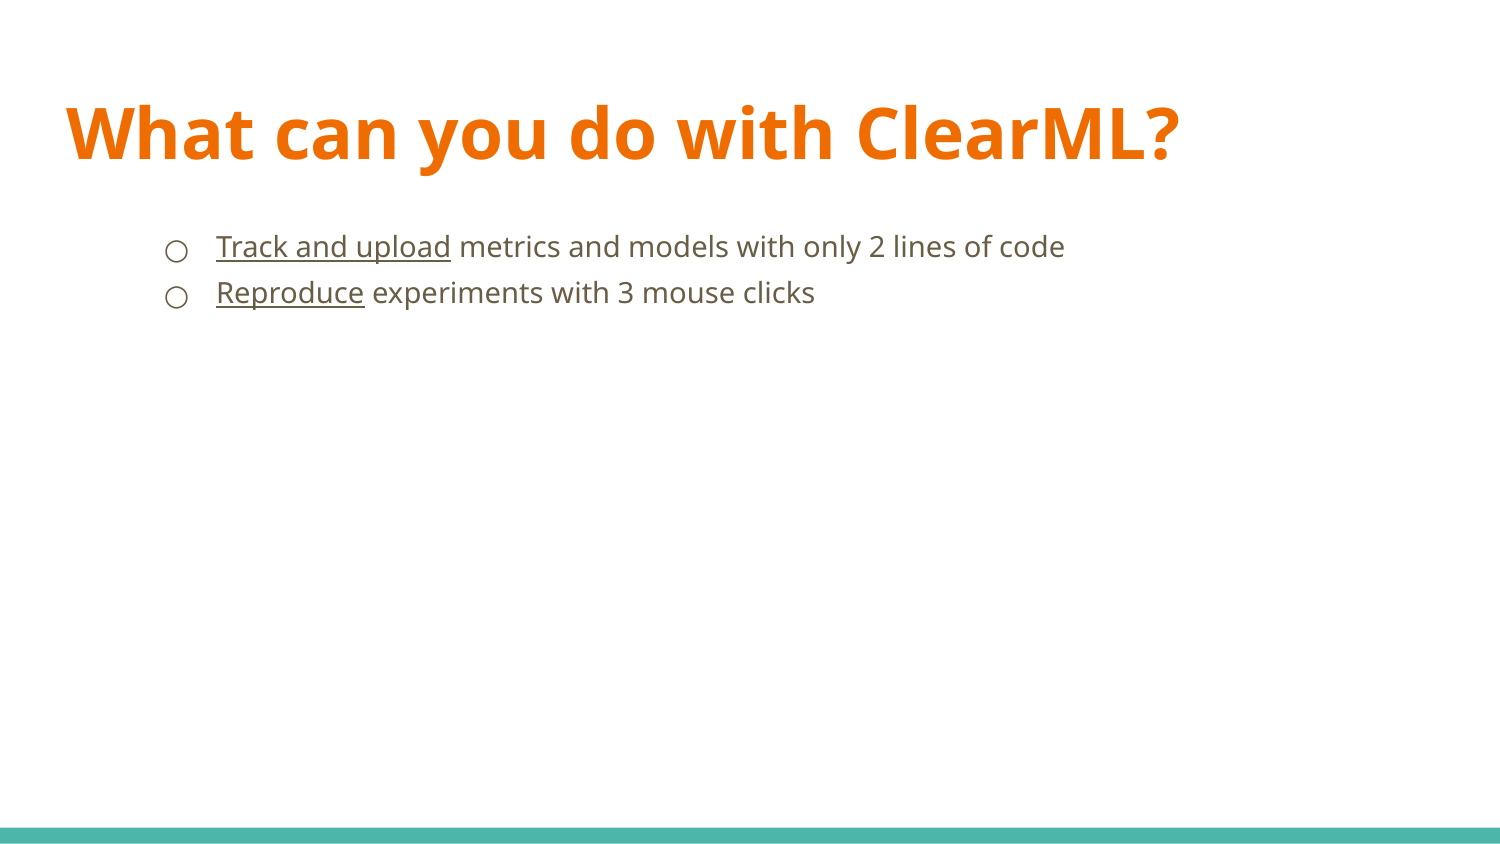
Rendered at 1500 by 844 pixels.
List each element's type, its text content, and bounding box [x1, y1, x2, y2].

list Track and upload metrics and models with only 2 lines of code Reproduce experiments with 3 mouse clicks [51, 207, 1449, 750]
title What can you do with ClearML? [51, 72, 1449, 189]
